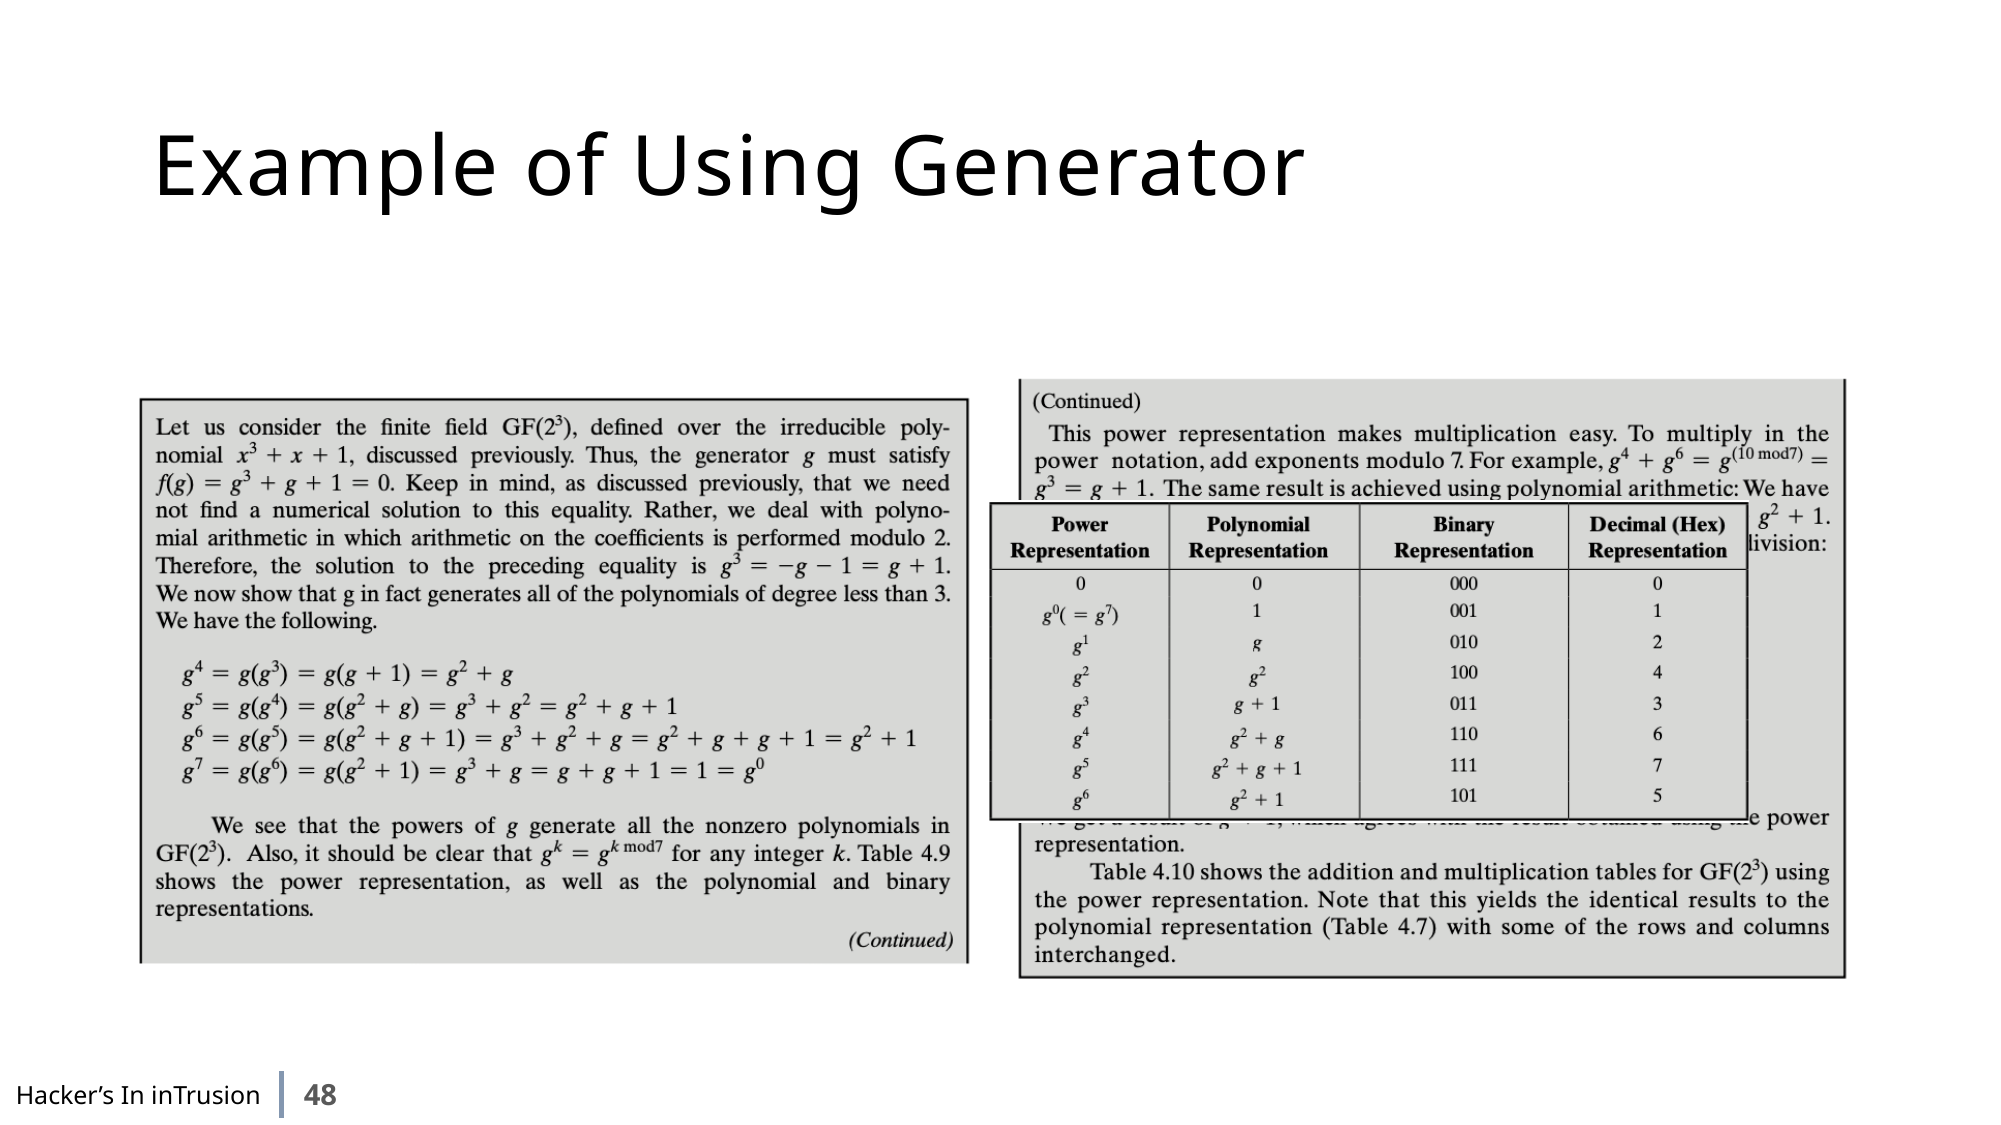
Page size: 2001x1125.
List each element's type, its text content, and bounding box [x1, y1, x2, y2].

title Example of Using Generator [137, 59, 1863, 278]
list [1012, 374, 1863, 990]
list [137, 385, 988, 979]
picture [987, 500, 1750, 823]
